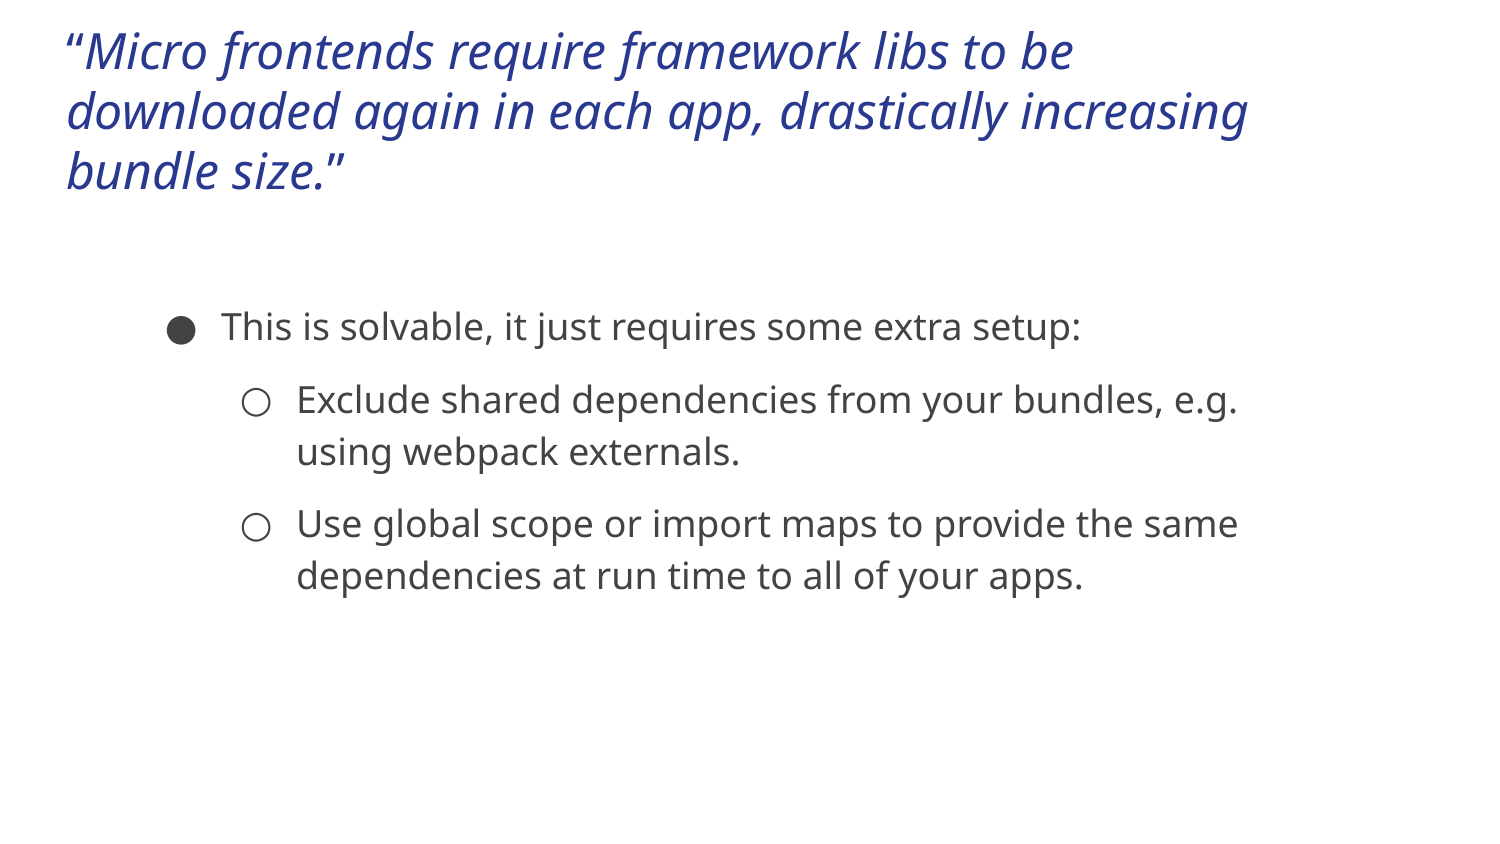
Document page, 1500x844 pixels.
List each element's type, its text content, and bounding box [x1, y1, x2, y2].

text_box This is solvable, it just requires some extra setup: Exclude shared dependencies from your bundles, e.g. using webpack externals. Use global scope or import maps to provide the same dependencies at run time to all of your apps. [131, 281, 1259, 364]
title “Micro frontends require framework libs to be downloaded again in each app, drastically increasing bundle size.” [51, 91, 1357, 216]
